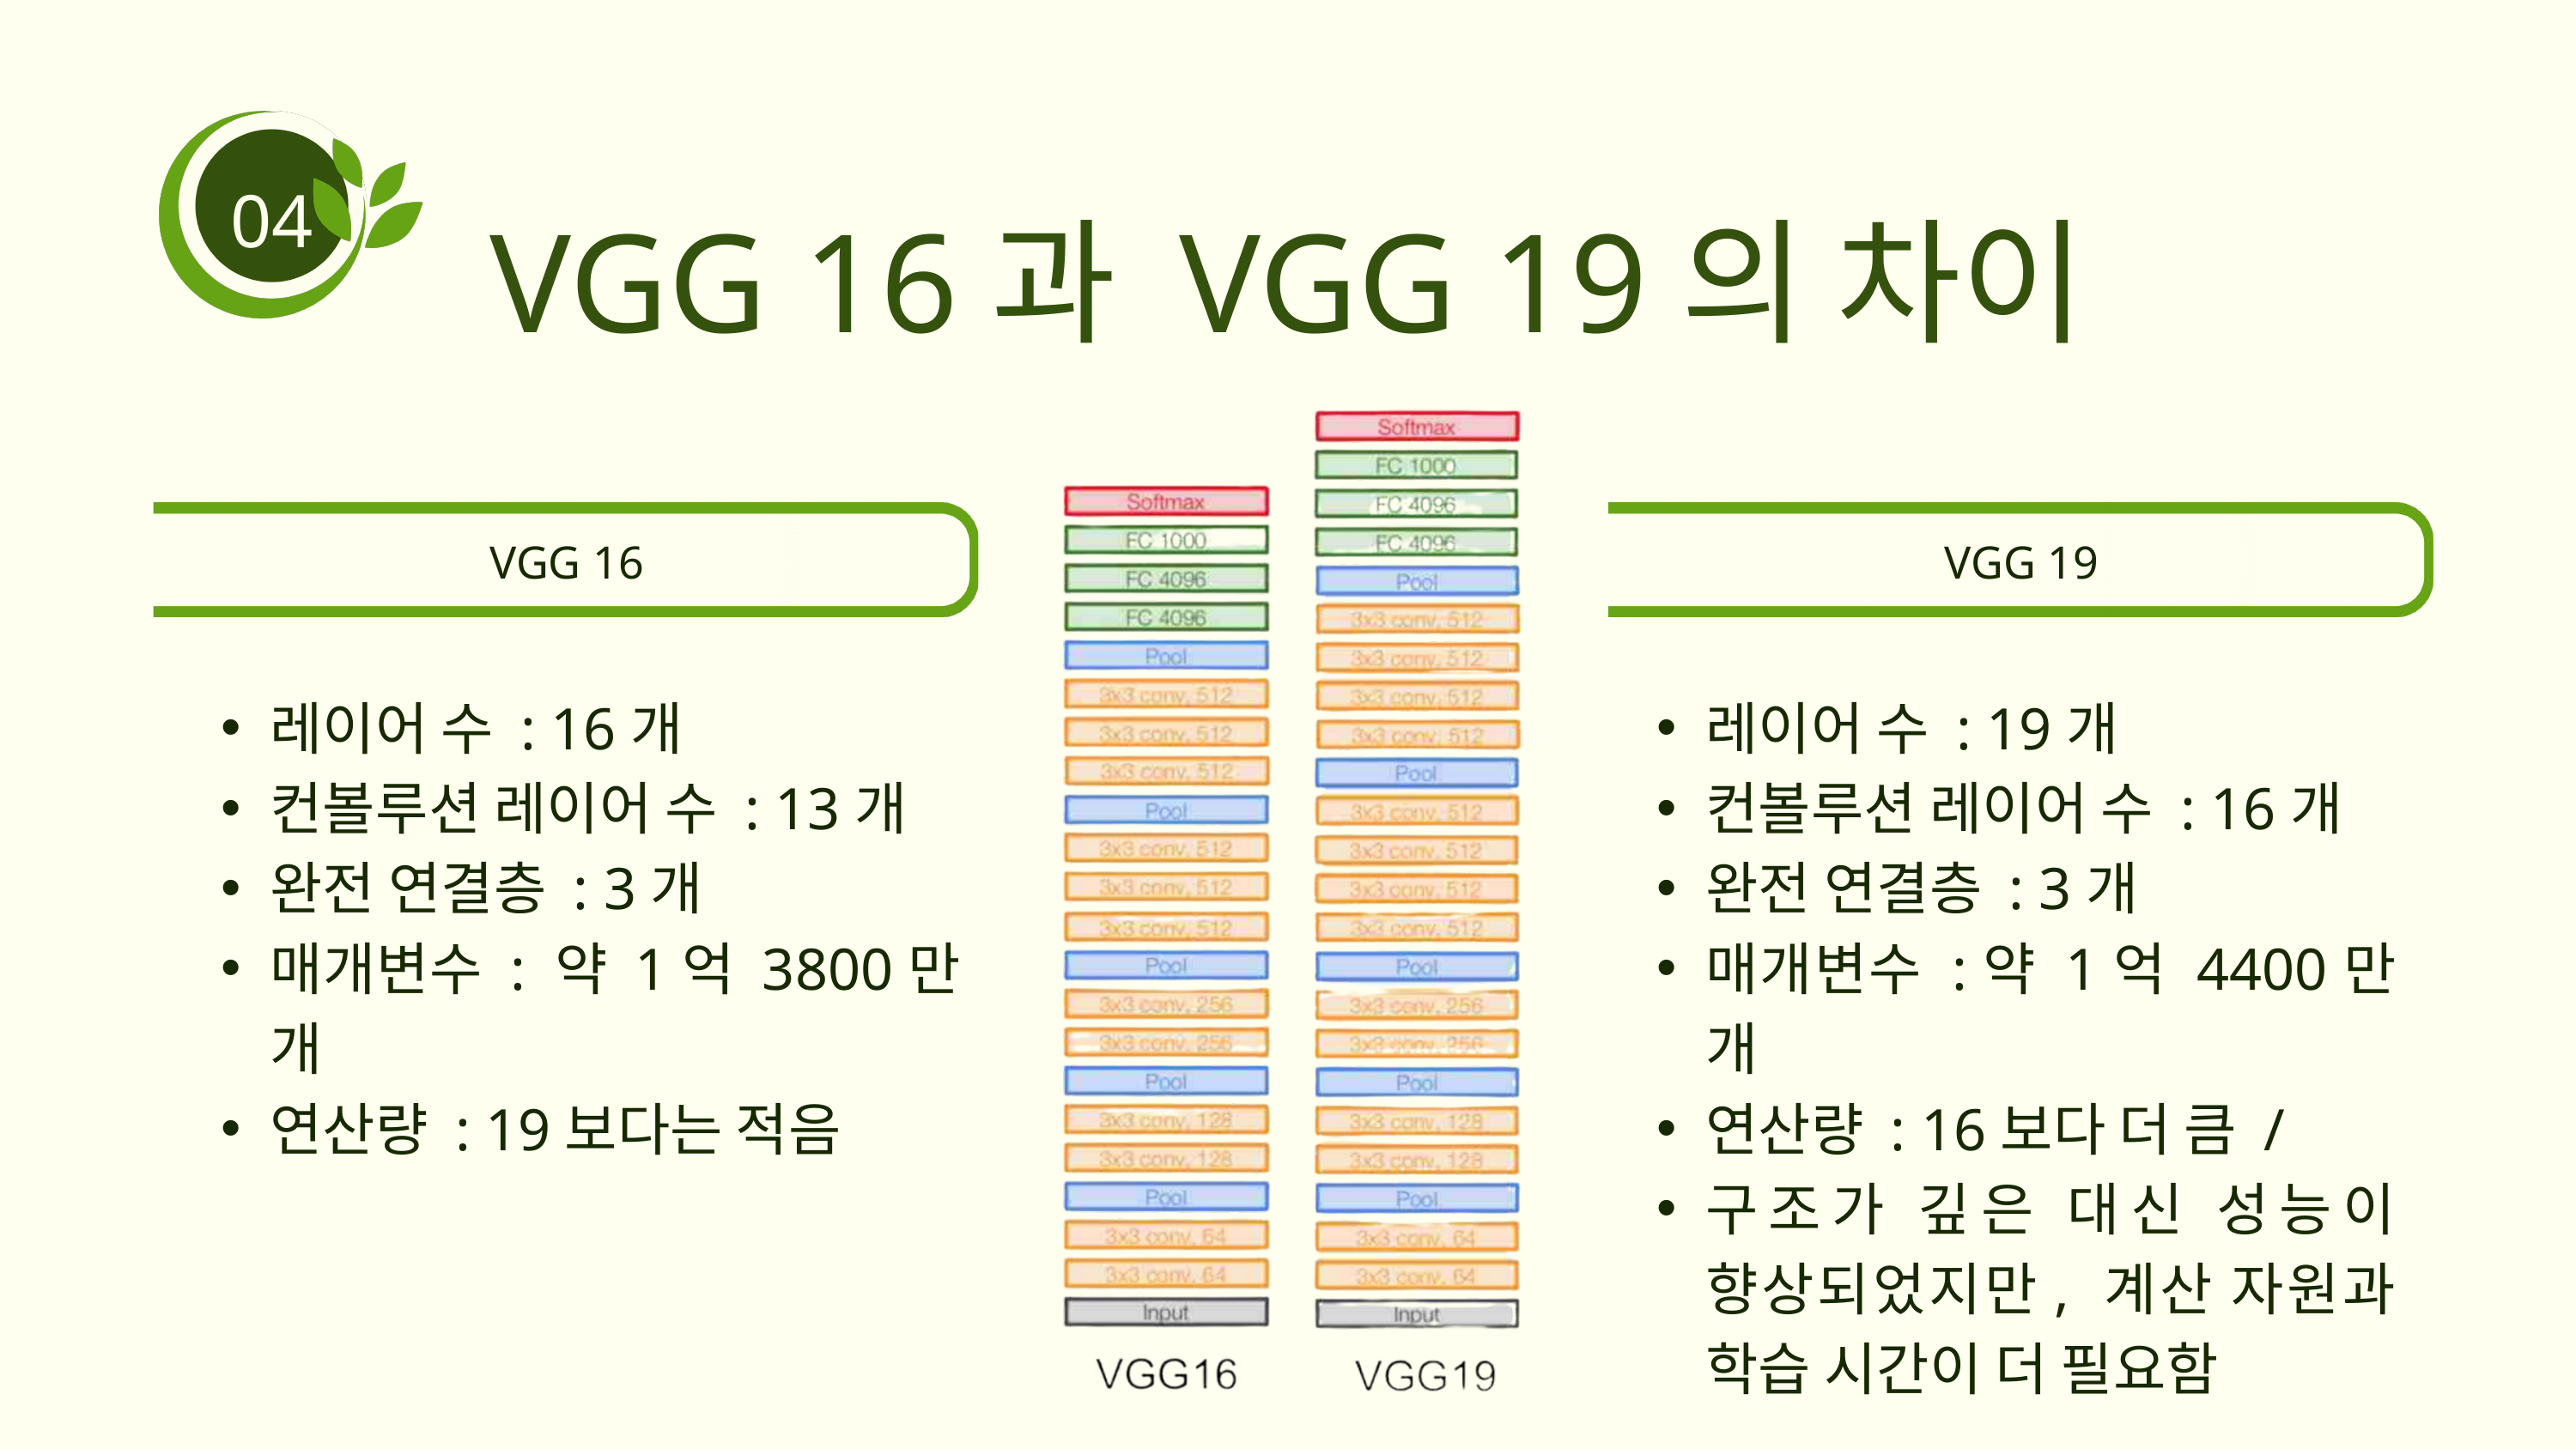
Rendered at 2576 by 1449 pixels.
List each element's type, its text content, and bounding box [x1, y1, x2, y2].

text_box [332, 502, 979, 525]
text_box VGG 19 [1480, 525, 2563, 588]
text_box VGG 16 [25, 525, 1109, 588]
text_box [153, 502, 332, 525]
text_box 레이어 수 : 16개 컨볼루션 레이어 수 : 13개 완전 연결층 : 3개 매개변수 : 약 1억 3800만 개 연산량 : 19보다는 적음 [173, 681, 961, 1162]
text_box [1307, 397, 1546, 1413]
text_box [1608, 588, 1787, 618]
text_box [1053, 470, 1288, 1406]
text_box [144, 106, 424, 333]
text_box [1608, 502, 1787, 525]
text_box [1787, 588, 2433, 618]
text_box [1787, 502, 2433, 525]
text_box 레이어 수 : 19개 컨볼루션 레이어 수 : 16개 완전 연결층 : 3개 매개변수 :약 1억 4400만 개 연산량 : 16보다 더 큼 / 구조가 깊은 대신 성능이 향상되었지만, 계산 자원과 학습 시간이 더 필요함 [1608, 681, 2397, 1403]
text_box [153, 588, 332, 618]
text_box VGG 16과 VGG 19의 차이 [297, 169, 2279, 360]
text_box [332, 588, 979, 618]
text_box 04 [210, 161, 334, 263]
